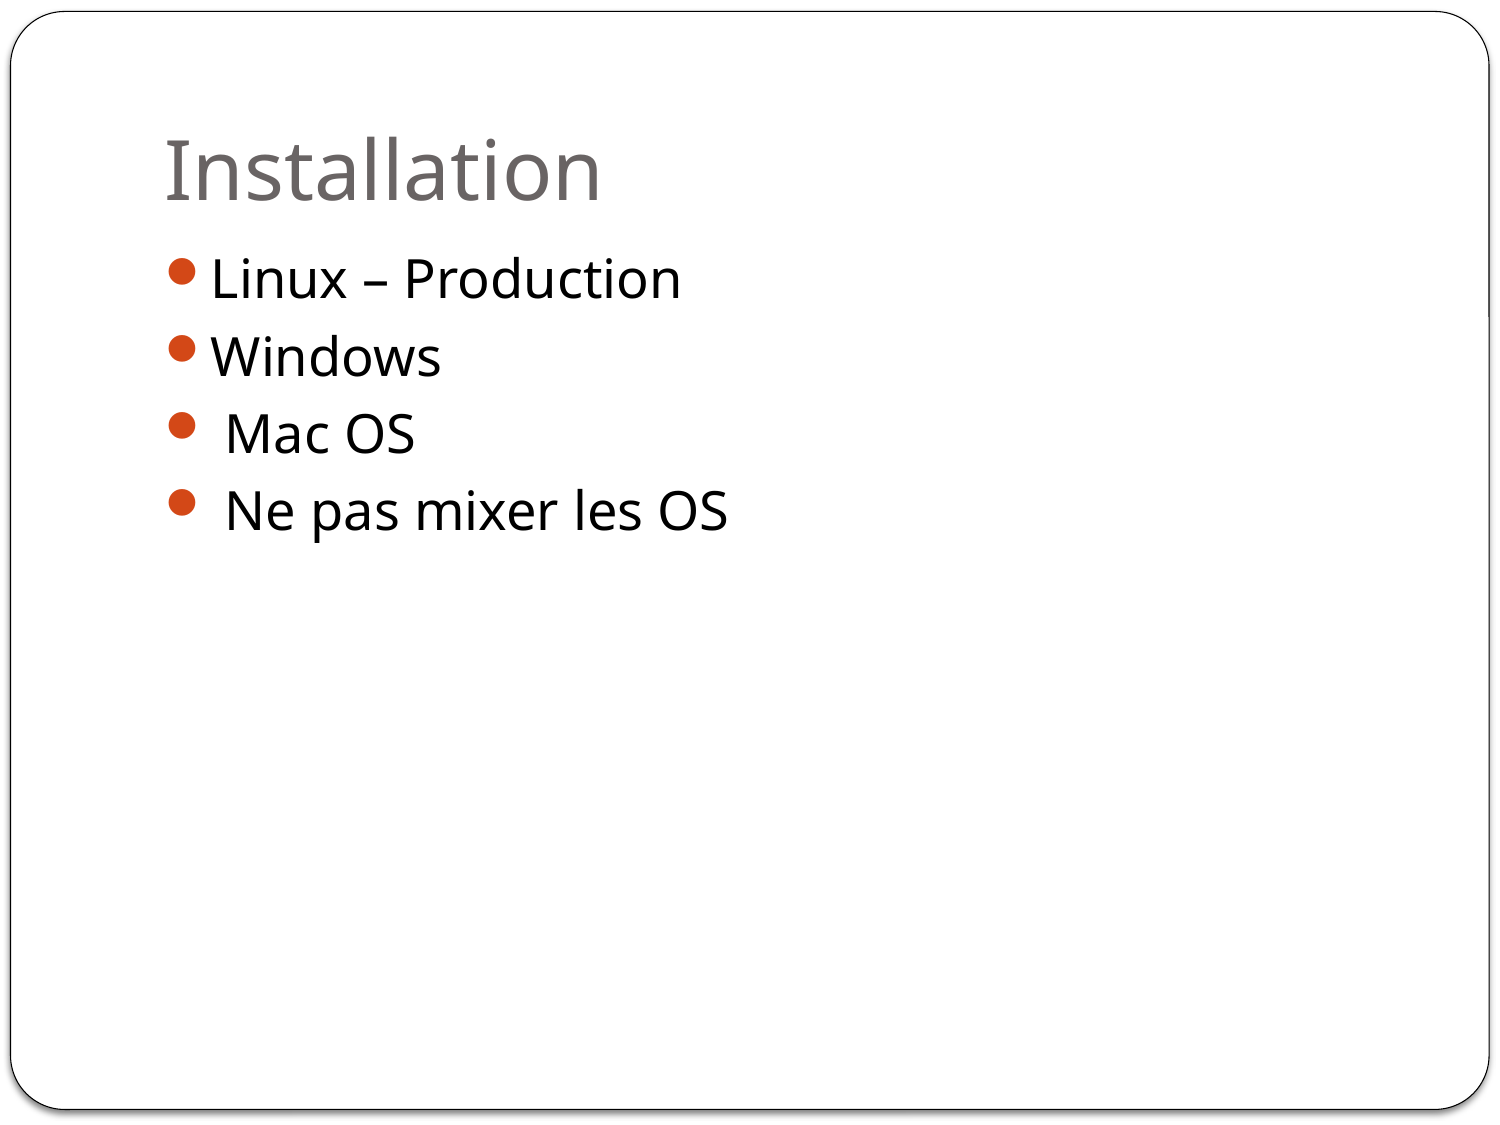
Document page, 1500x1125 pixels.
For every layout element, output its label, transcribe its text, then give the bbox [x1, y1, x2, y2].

title Installation [150, 45, 1425, 233]
list Linux – Production Windows Mac OS Ne pas mixer les OS [150, 237, 1425, 988]
